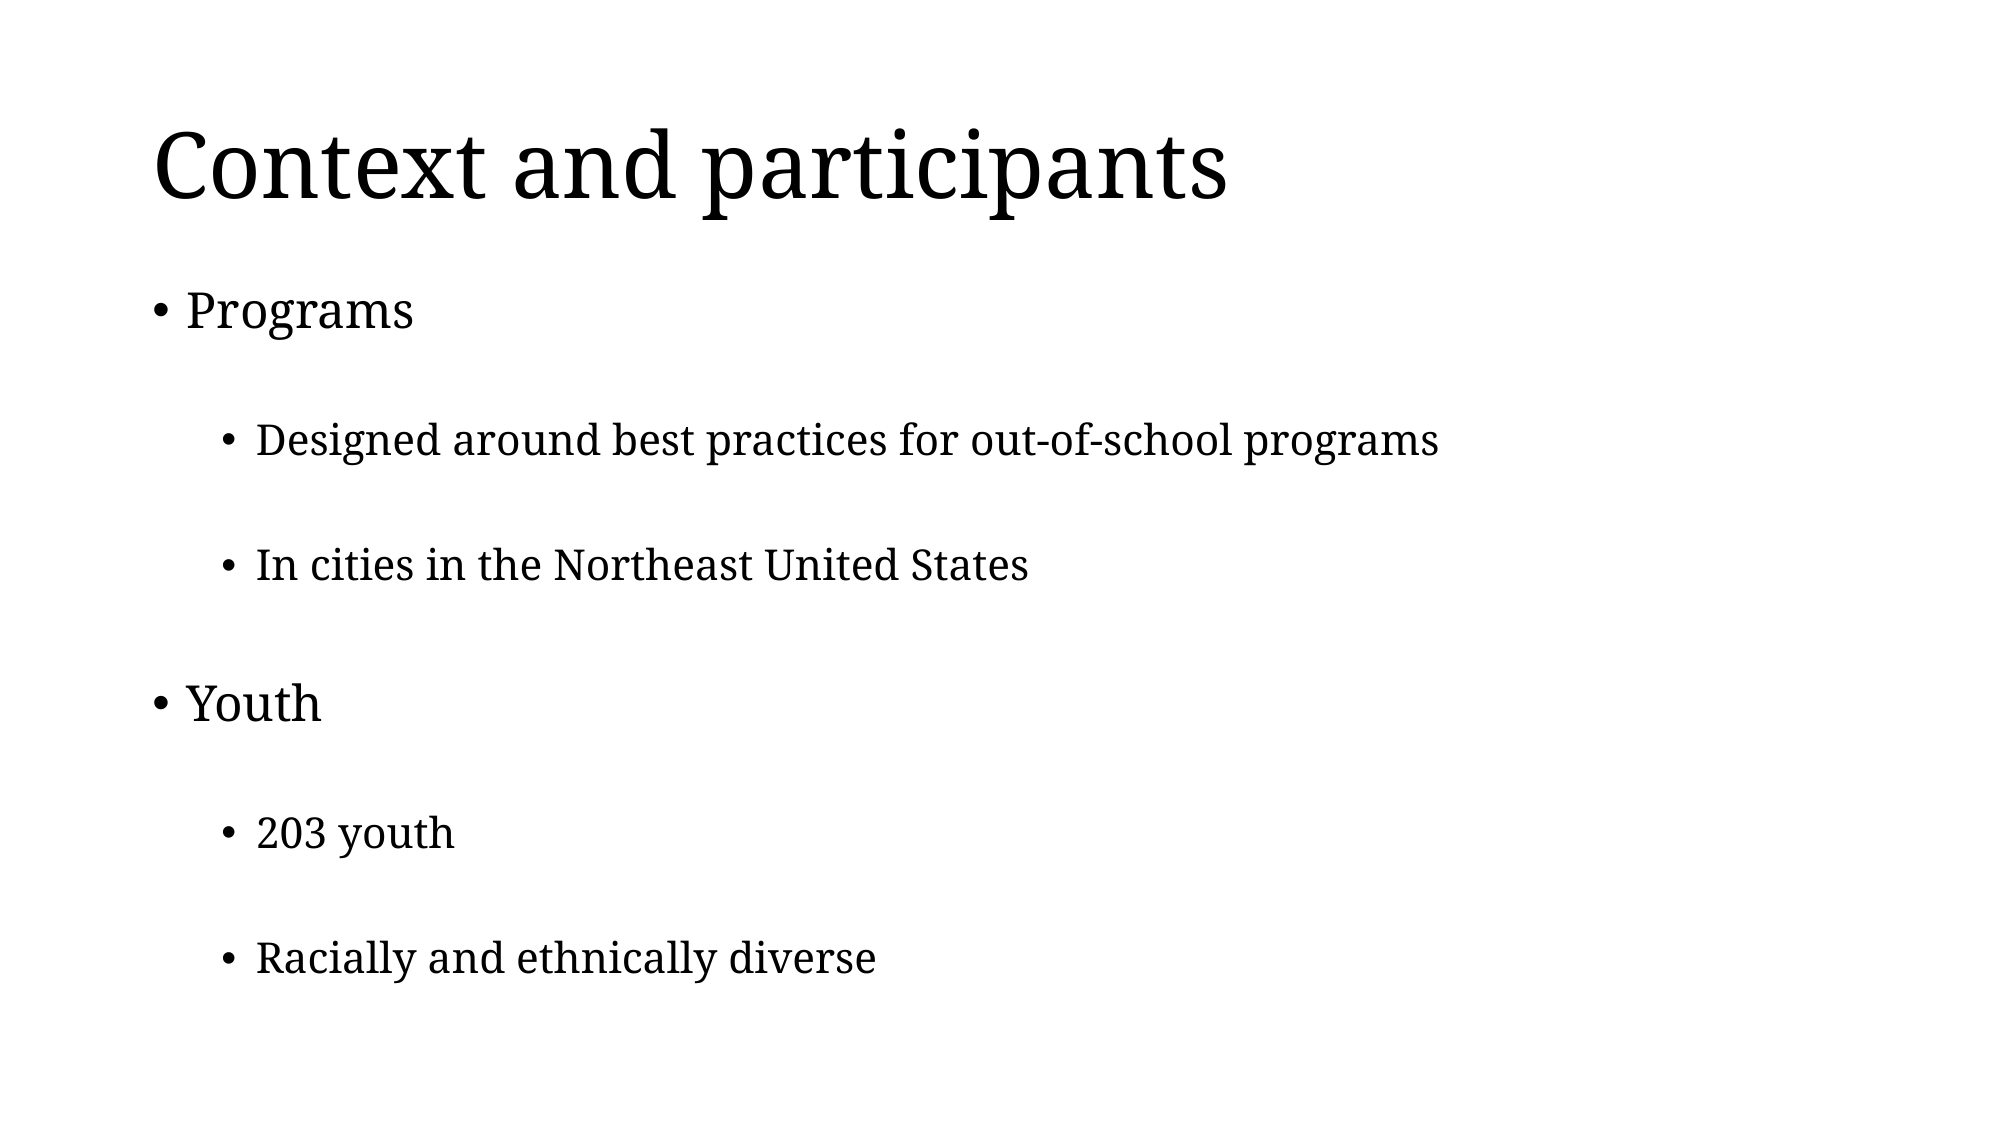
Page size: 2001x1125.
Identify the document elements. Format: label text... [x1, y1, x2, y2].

title Context and participants [137, 59, 1863, 277]
list Programs Designed around best practices for out-of-school programs In cities in the Northeast United States Youth 203 youth Racially and ethnically diverse [137, 277, 1863, 992]
